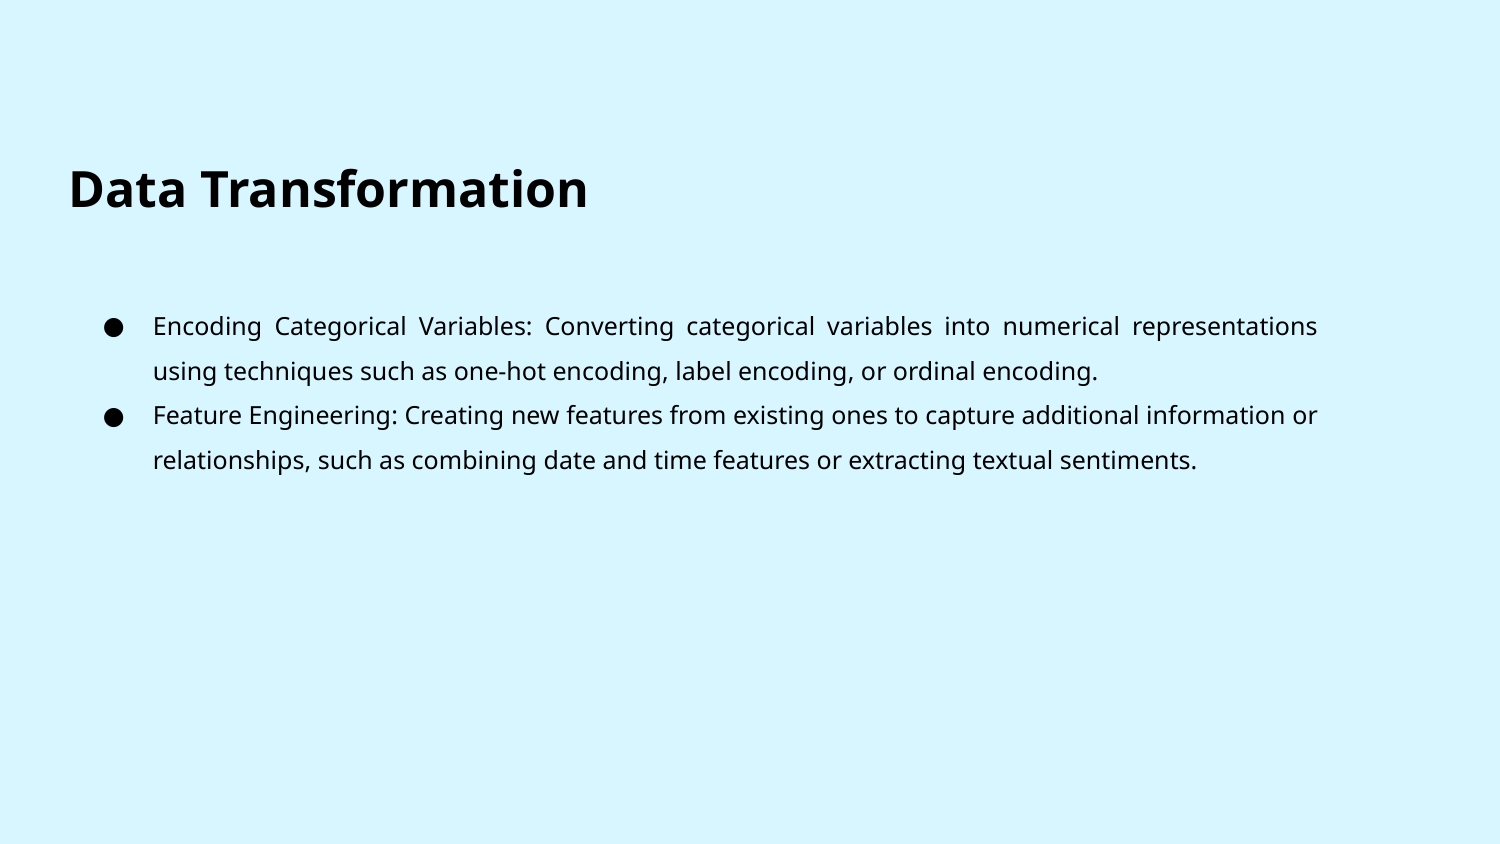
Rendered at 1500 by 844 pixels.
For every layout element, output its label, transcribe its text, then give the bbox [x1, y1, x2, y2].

title Data Transformation [62, 107, 1335, 260]
subtitle Encoding Categorical Variables: Converting categorical variables into numerical representations using techniques such as one-hot encoding, label encoding, or ordinal encoding. Feature Engineering: Creating new features from existing ones to capture additional information or relationships, such as combining date and time features or extracting textual sentiments. [62, 280, 1335, 800]
